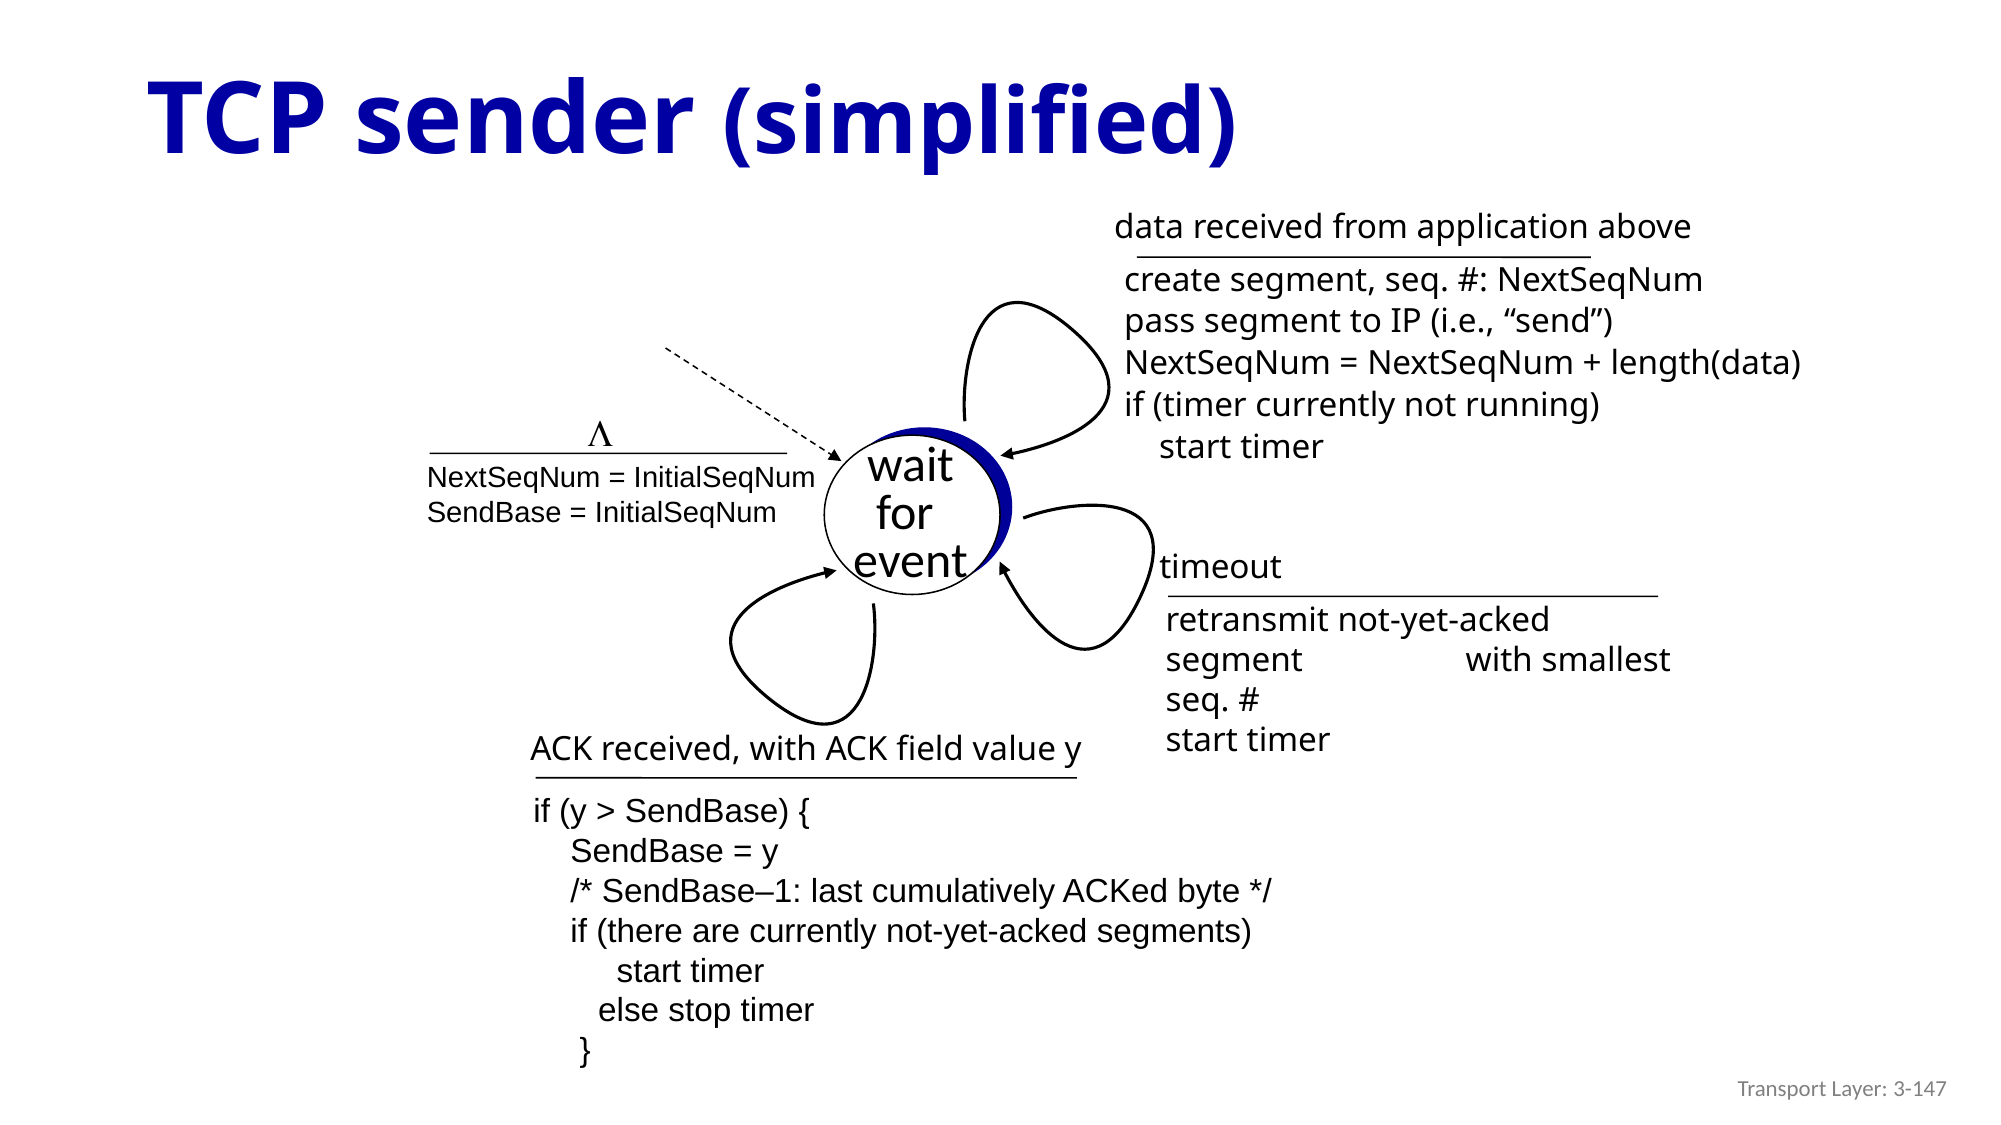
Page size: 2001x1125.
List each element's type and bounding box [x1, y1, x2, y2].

title [131, 47, 2000, 195]
slide_number [1512, 1056, 1963, 1117]
text_box [412, 198, 1814, 1078]
